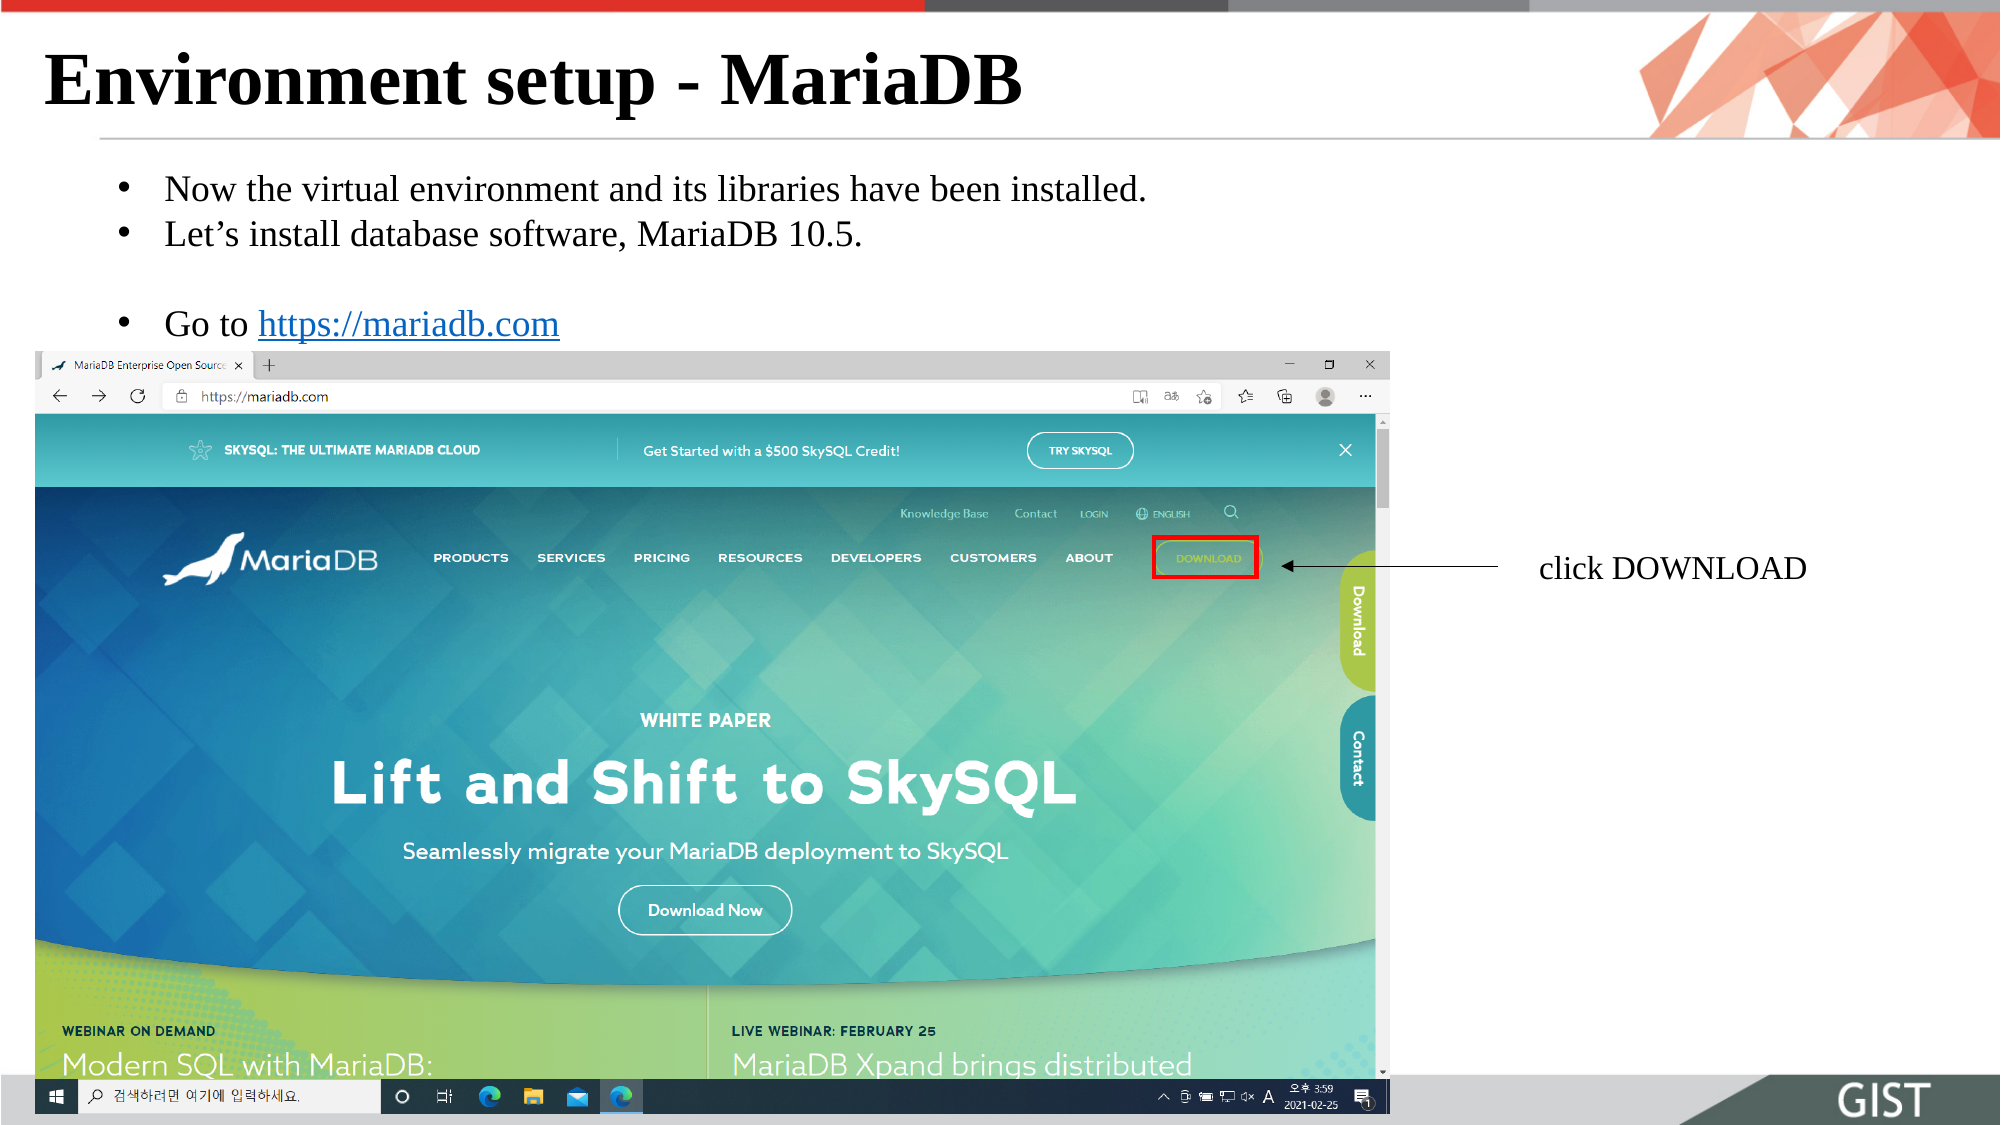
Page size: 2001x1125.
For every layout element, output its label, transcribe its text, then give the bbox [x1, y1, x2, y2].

text_box click DOWNLOAD [1524, 538, 1823, 594]
picture [0, 0, 2000, 1125]
title Environment setup - MariaDB [29, 21, 1971, 139]
text_box Now the virtual environment and its libraries have been installed. Let’s install database software, MariaDB 10.5. Go to https://mariadb.com [102, 156, 1898, 397]
